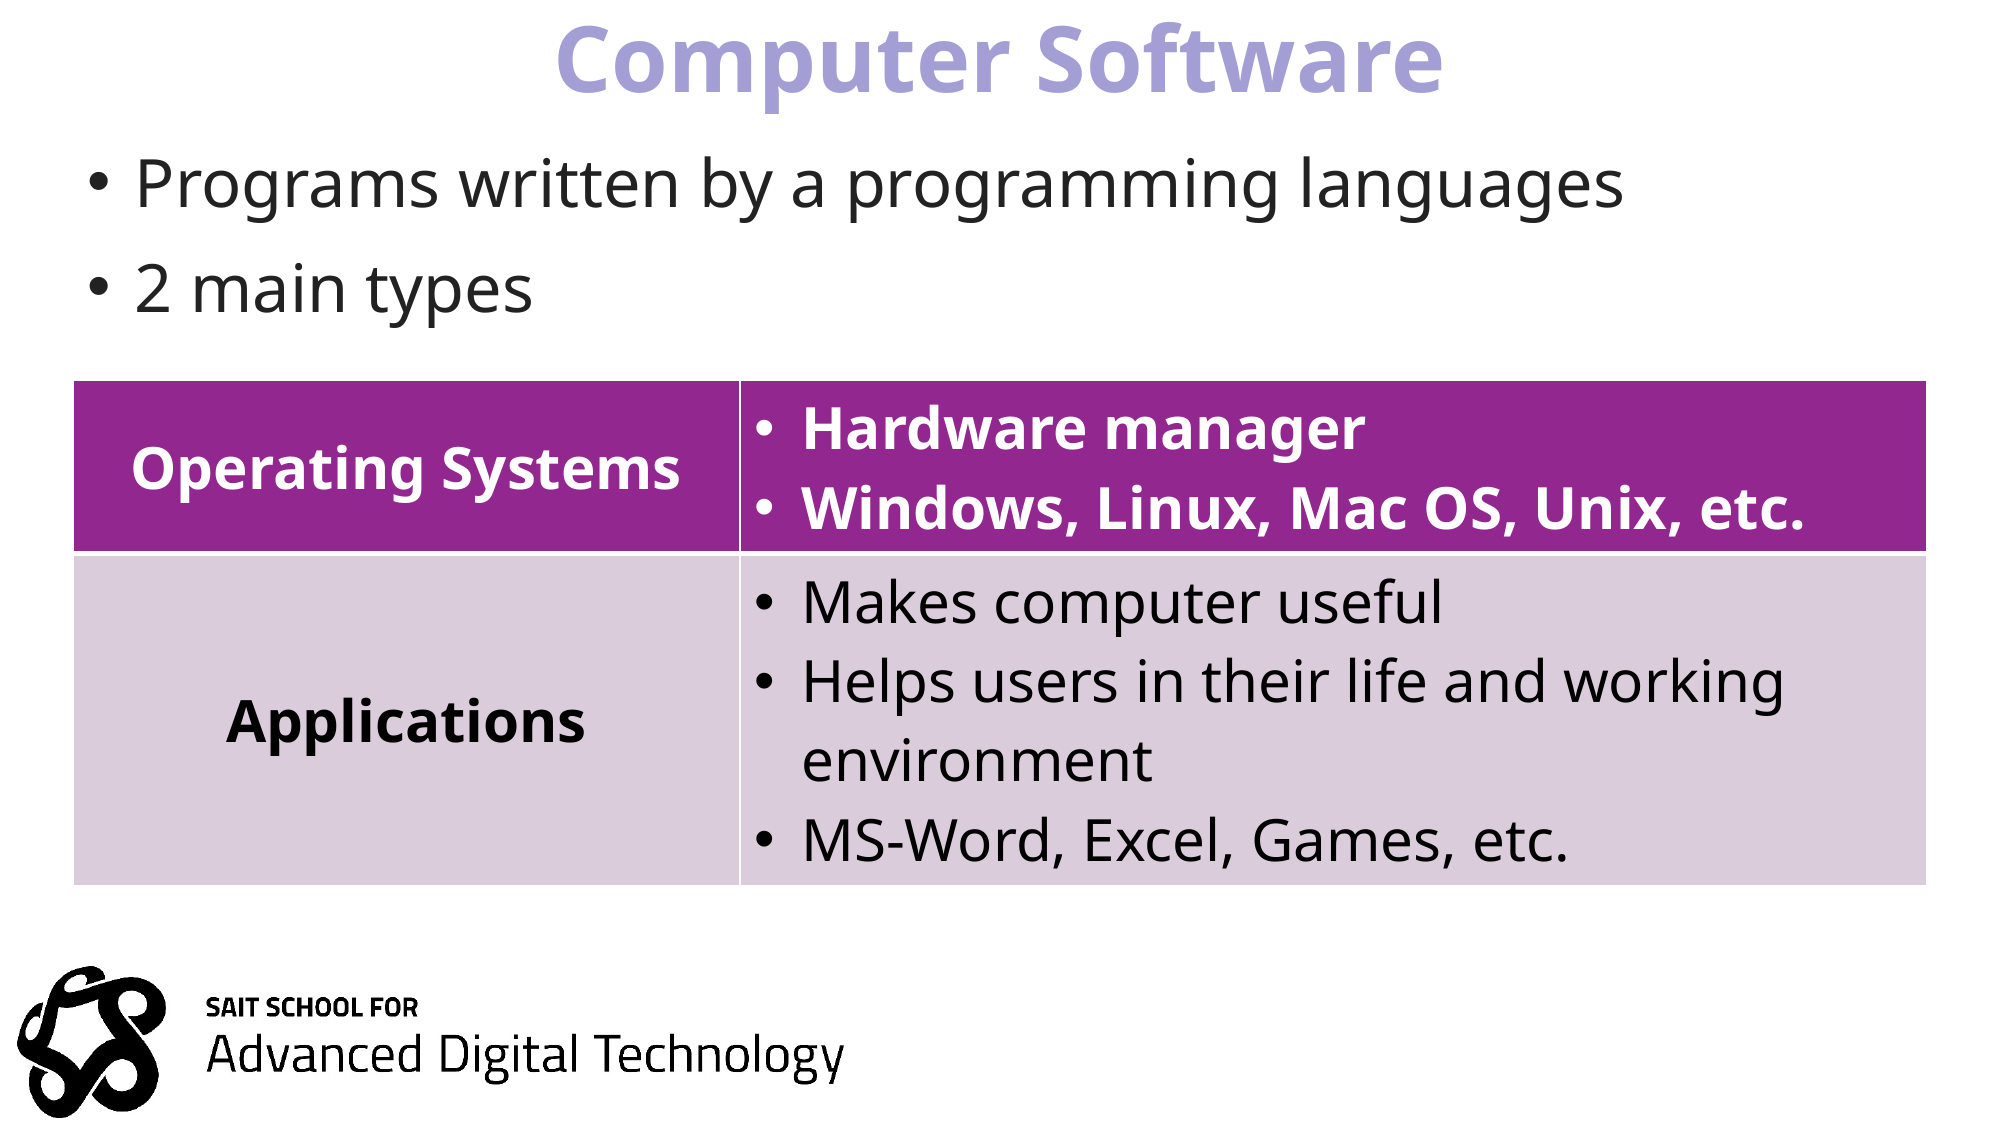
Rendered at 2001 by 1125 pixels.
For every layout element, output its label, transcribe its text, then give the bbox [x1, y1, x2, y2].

table_header Operating Systems [74, 381, 739, 551]
picture [17, 966, 844, 1118]
table_header Hardware manager Windows, Linux, Mac OS, Unix, etc. [741, 381, 1926, 551]
table_cell Makes computer useful Helps users in their life and working environment MS-Word, Excel, Games, etc. [741, 556, 1926, 885]
text_box Programs written by a programming languages 2 main types [73, 133, 1914, 333]
title Computer Software [0, 0, 2000, 126]
table_cell Applications [74, 556, 739, 885]
